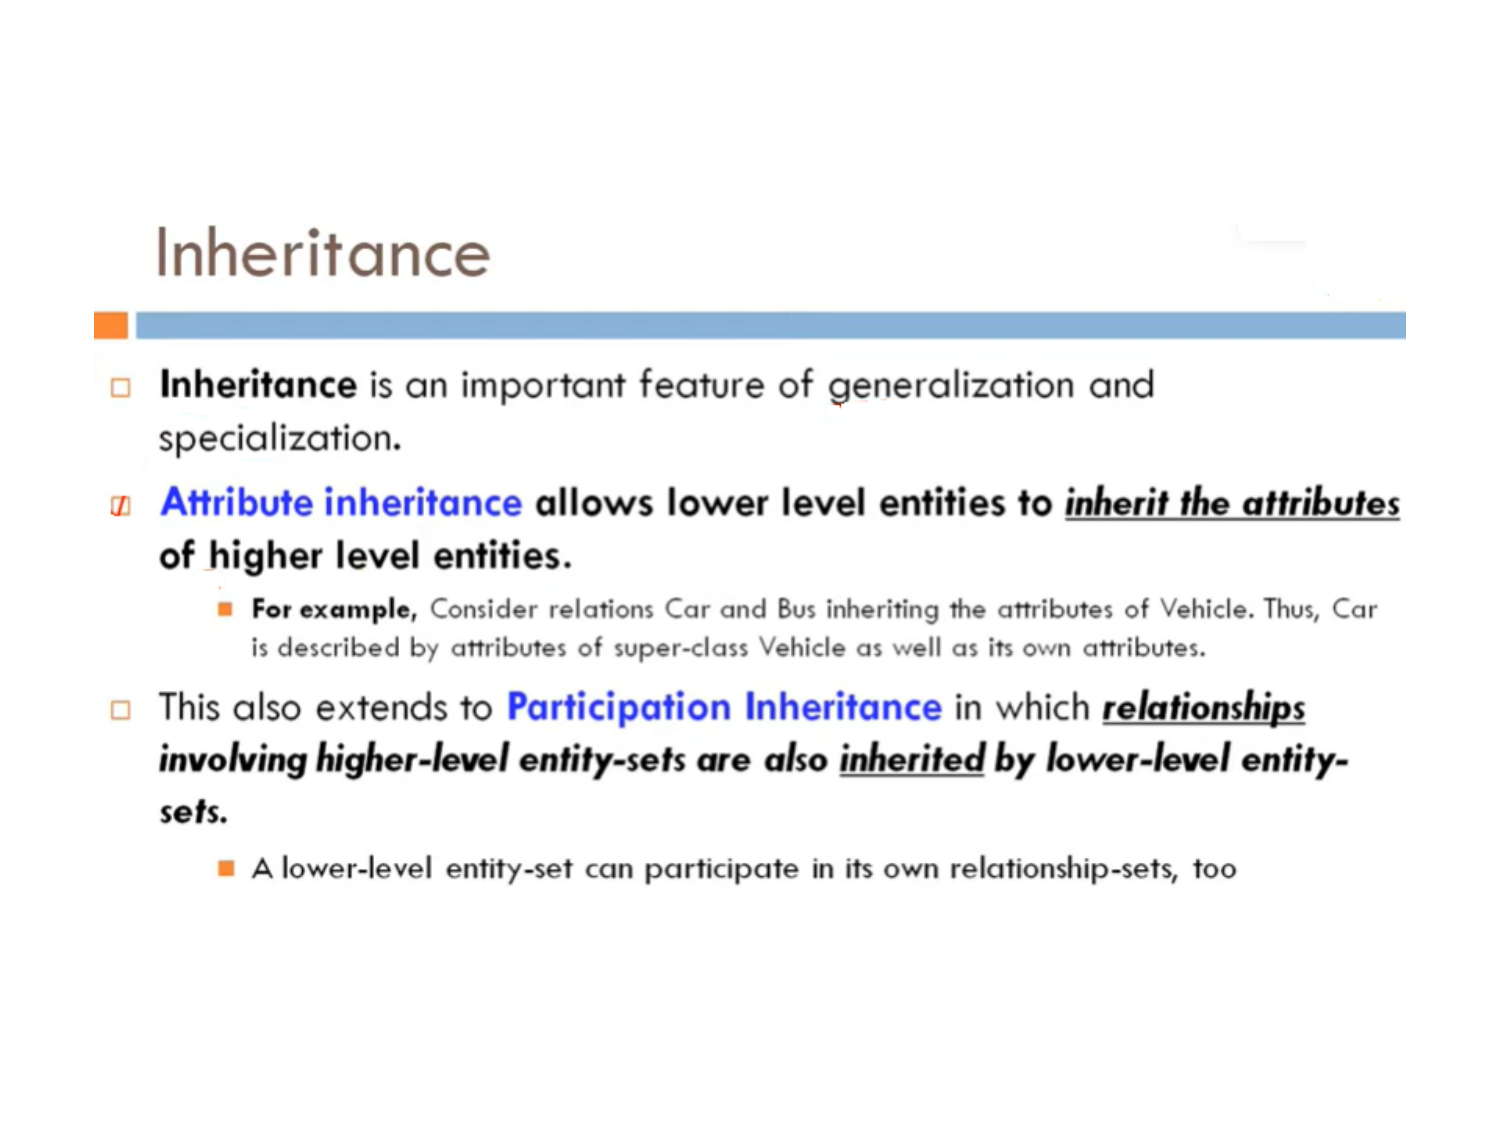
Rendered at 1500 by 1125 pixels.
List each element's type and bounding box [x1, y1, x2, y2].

picture [94, 223, 1406, 901]
